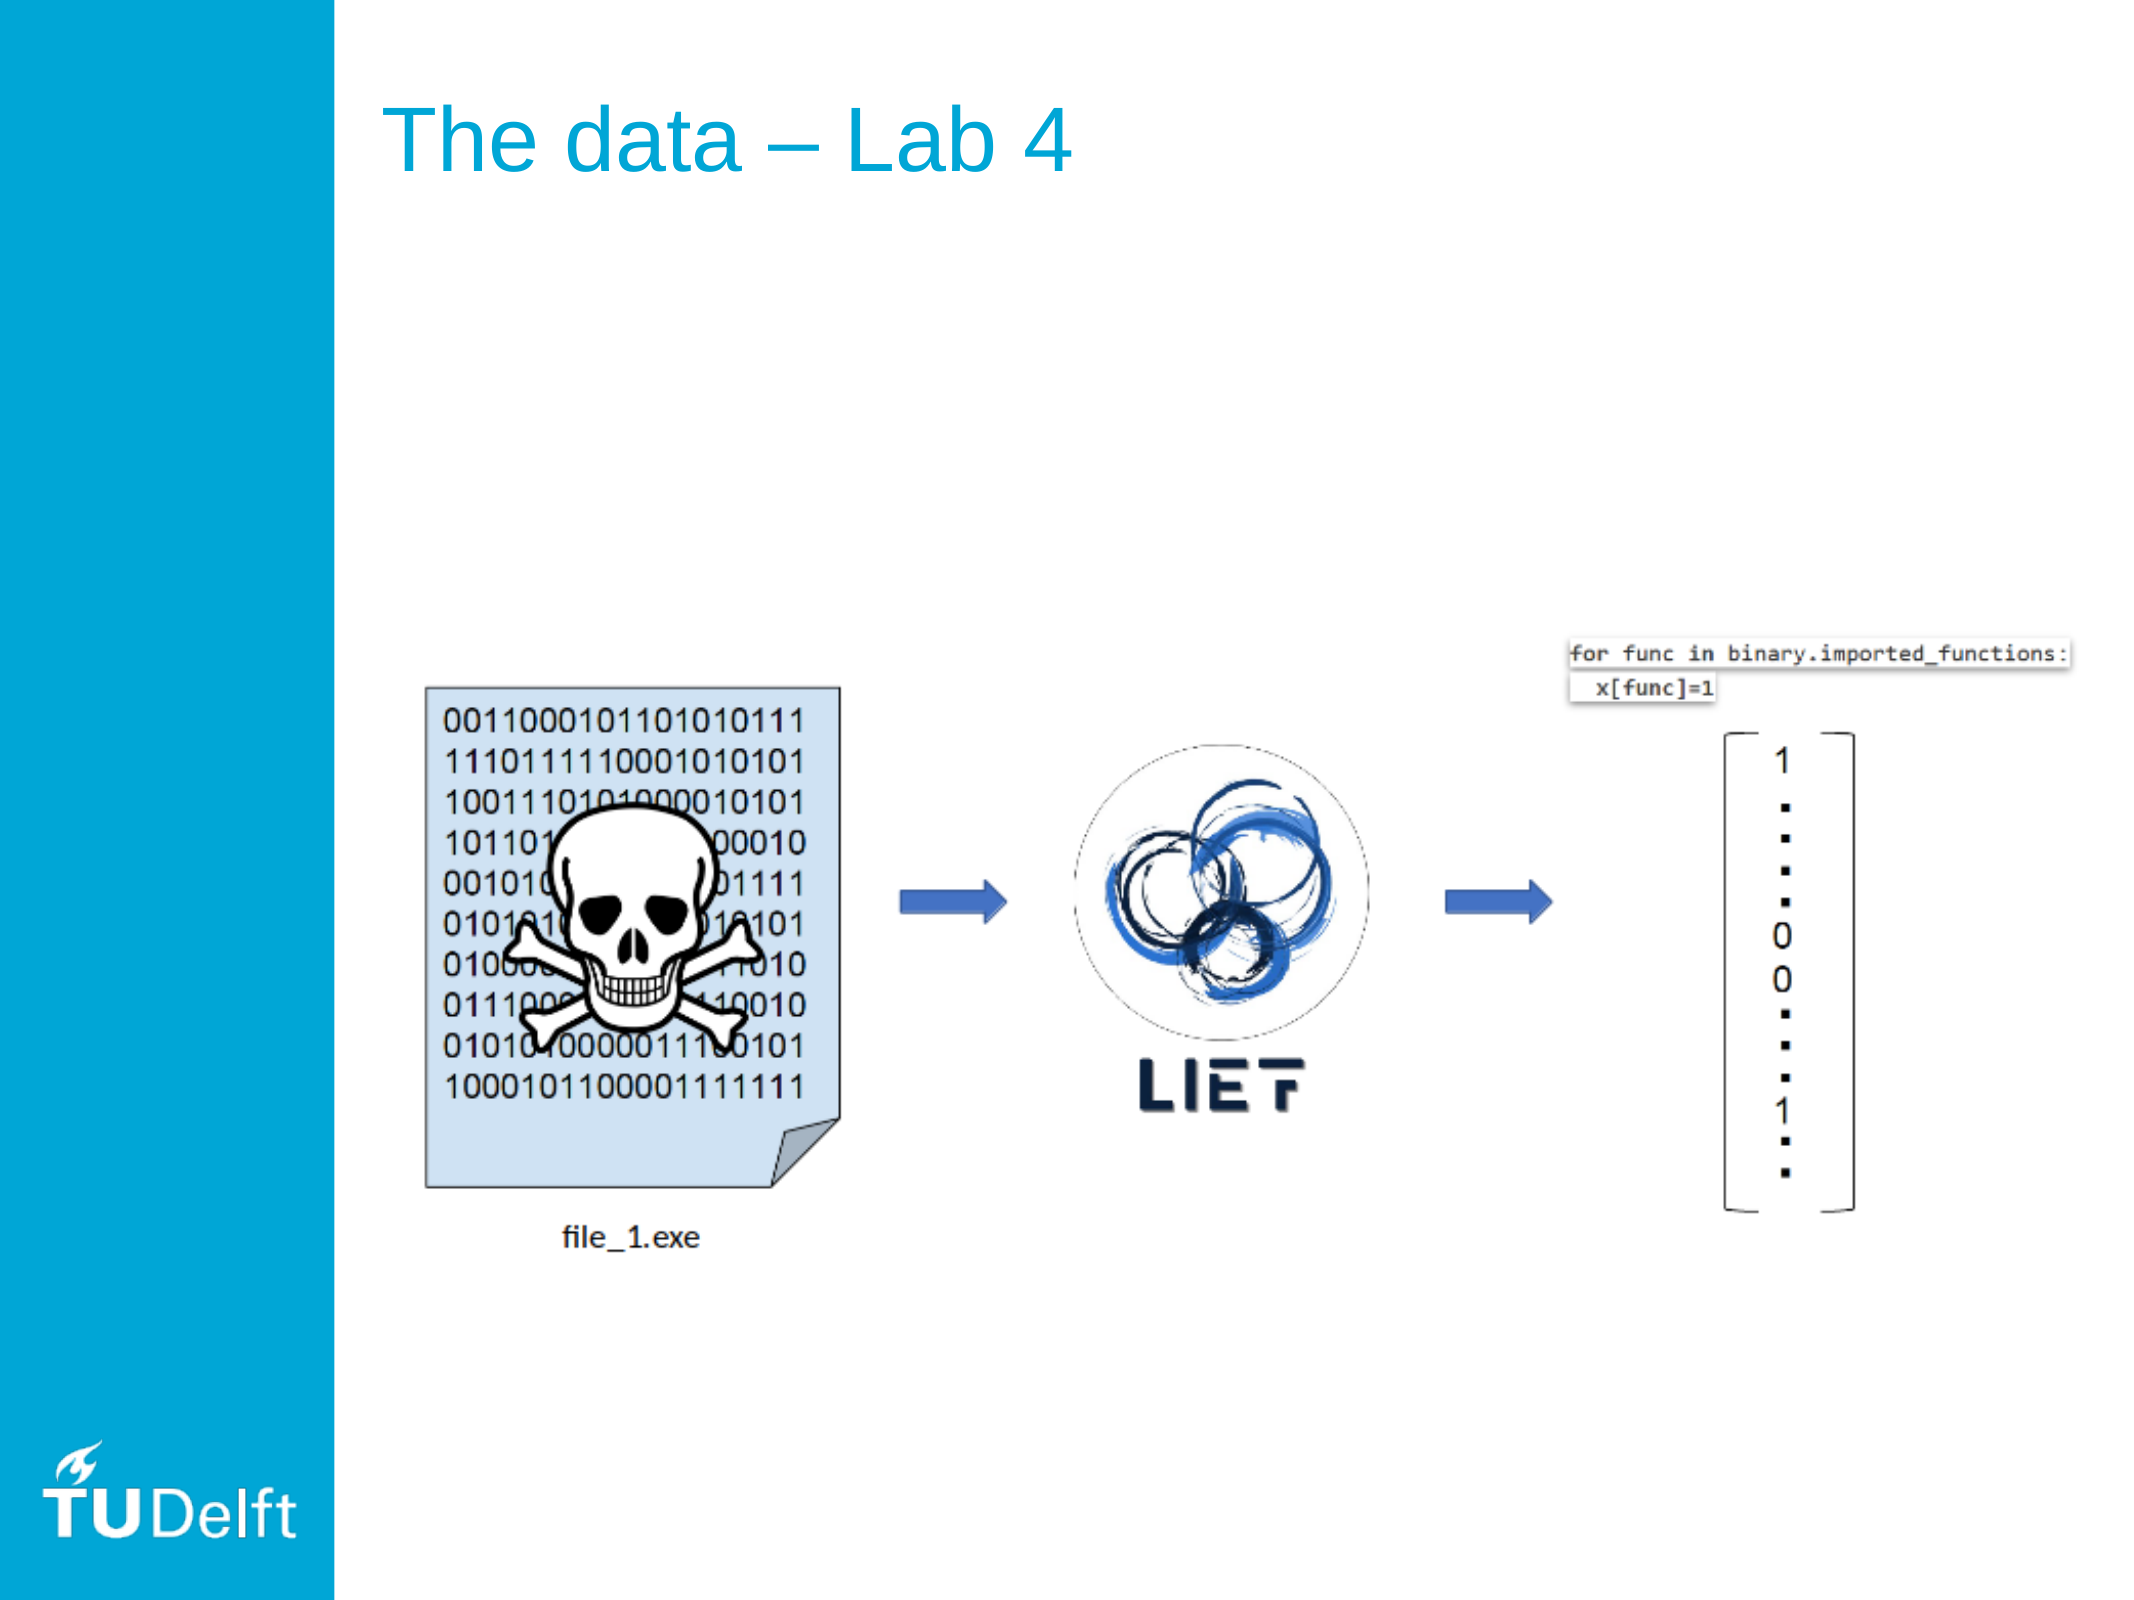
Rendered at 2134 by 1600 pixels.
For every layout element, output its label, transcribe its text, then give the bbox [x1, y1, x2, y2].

picture [367, 614, 2090, 1283]
title The data – Lab 4 [381, 79, 2024, 328]
